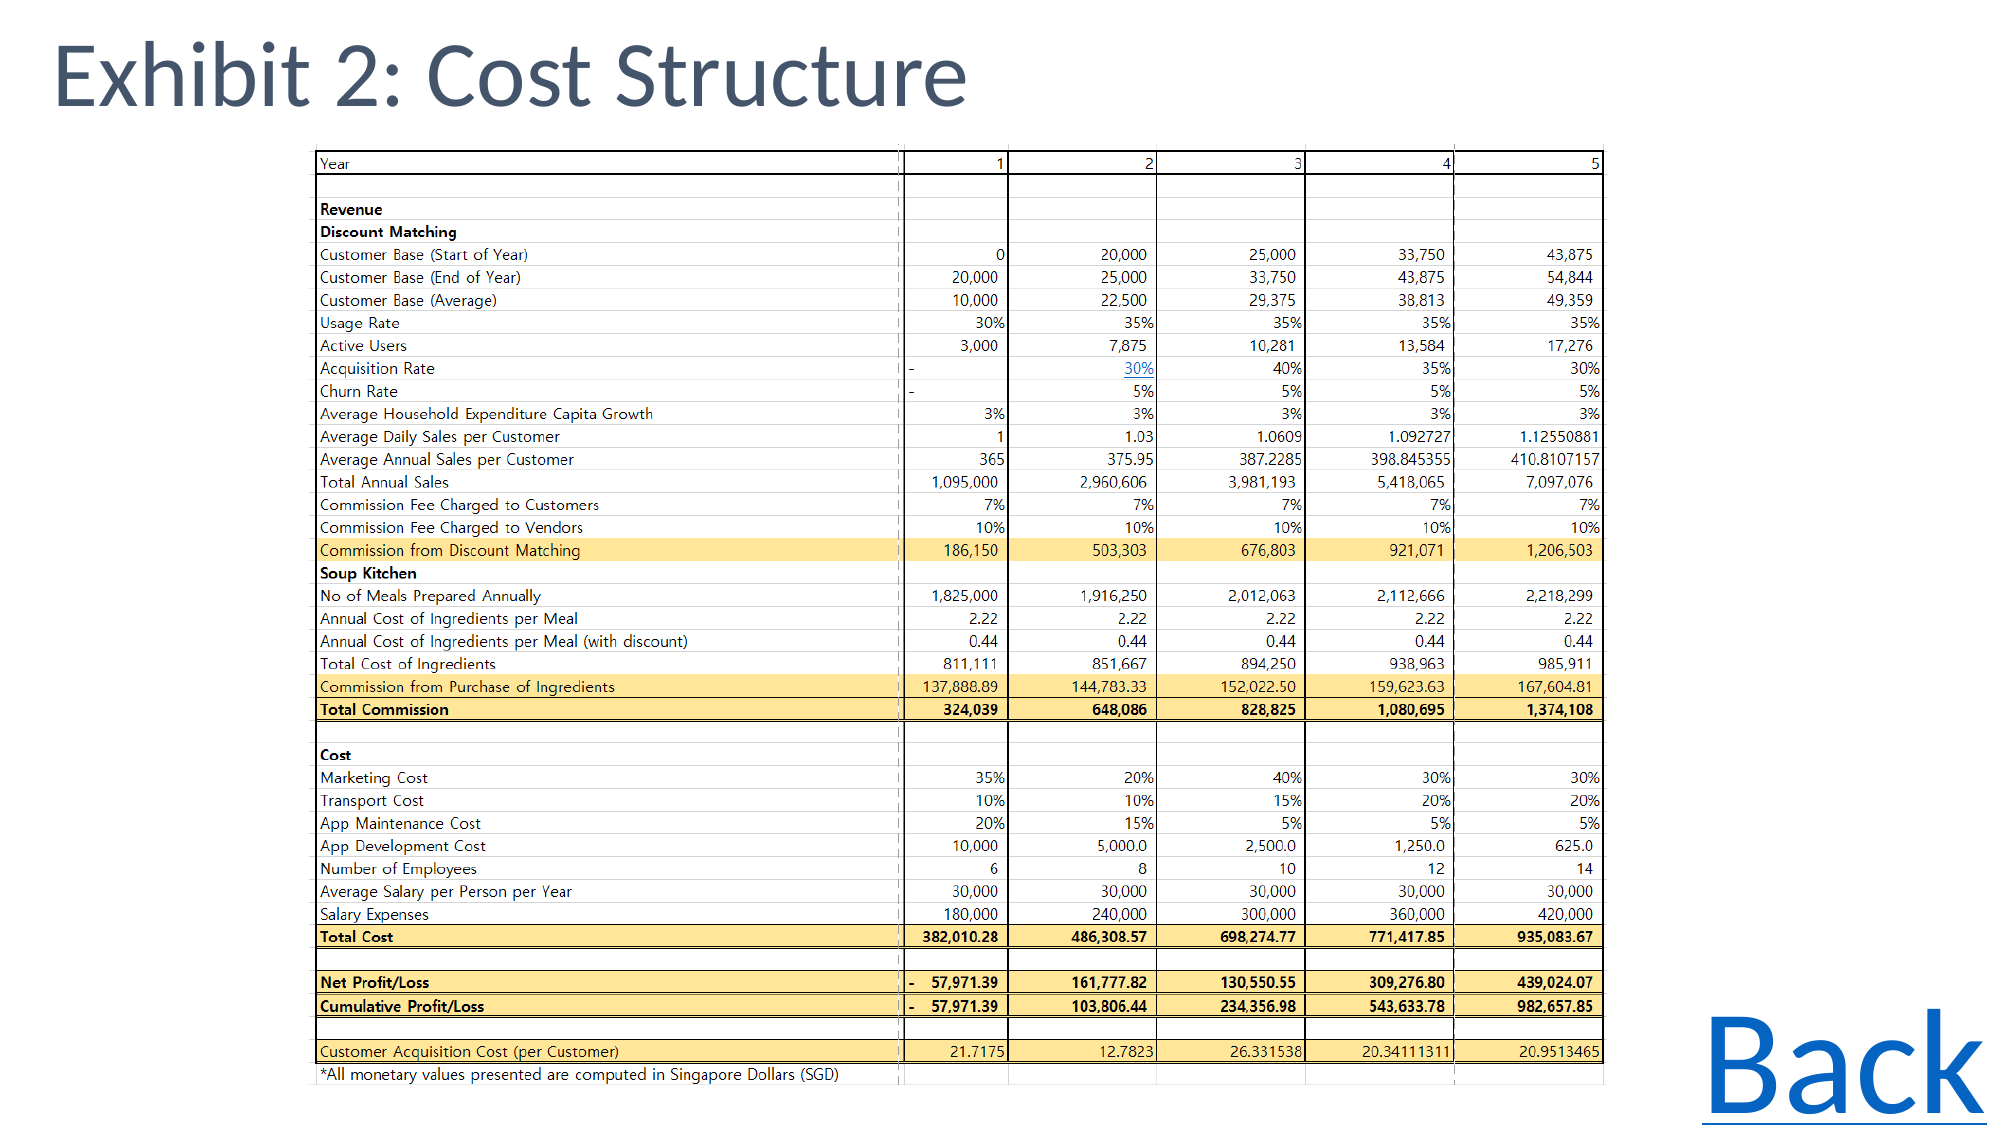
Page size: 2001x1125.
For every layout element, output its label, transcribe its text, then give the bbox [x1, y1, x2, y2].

title Back [1653, 1019, 2000, 1125]
title Exhibit 2: Cost Structure [0, 0, 1397, 134]
picture [309, 144, 1607, 1085]
